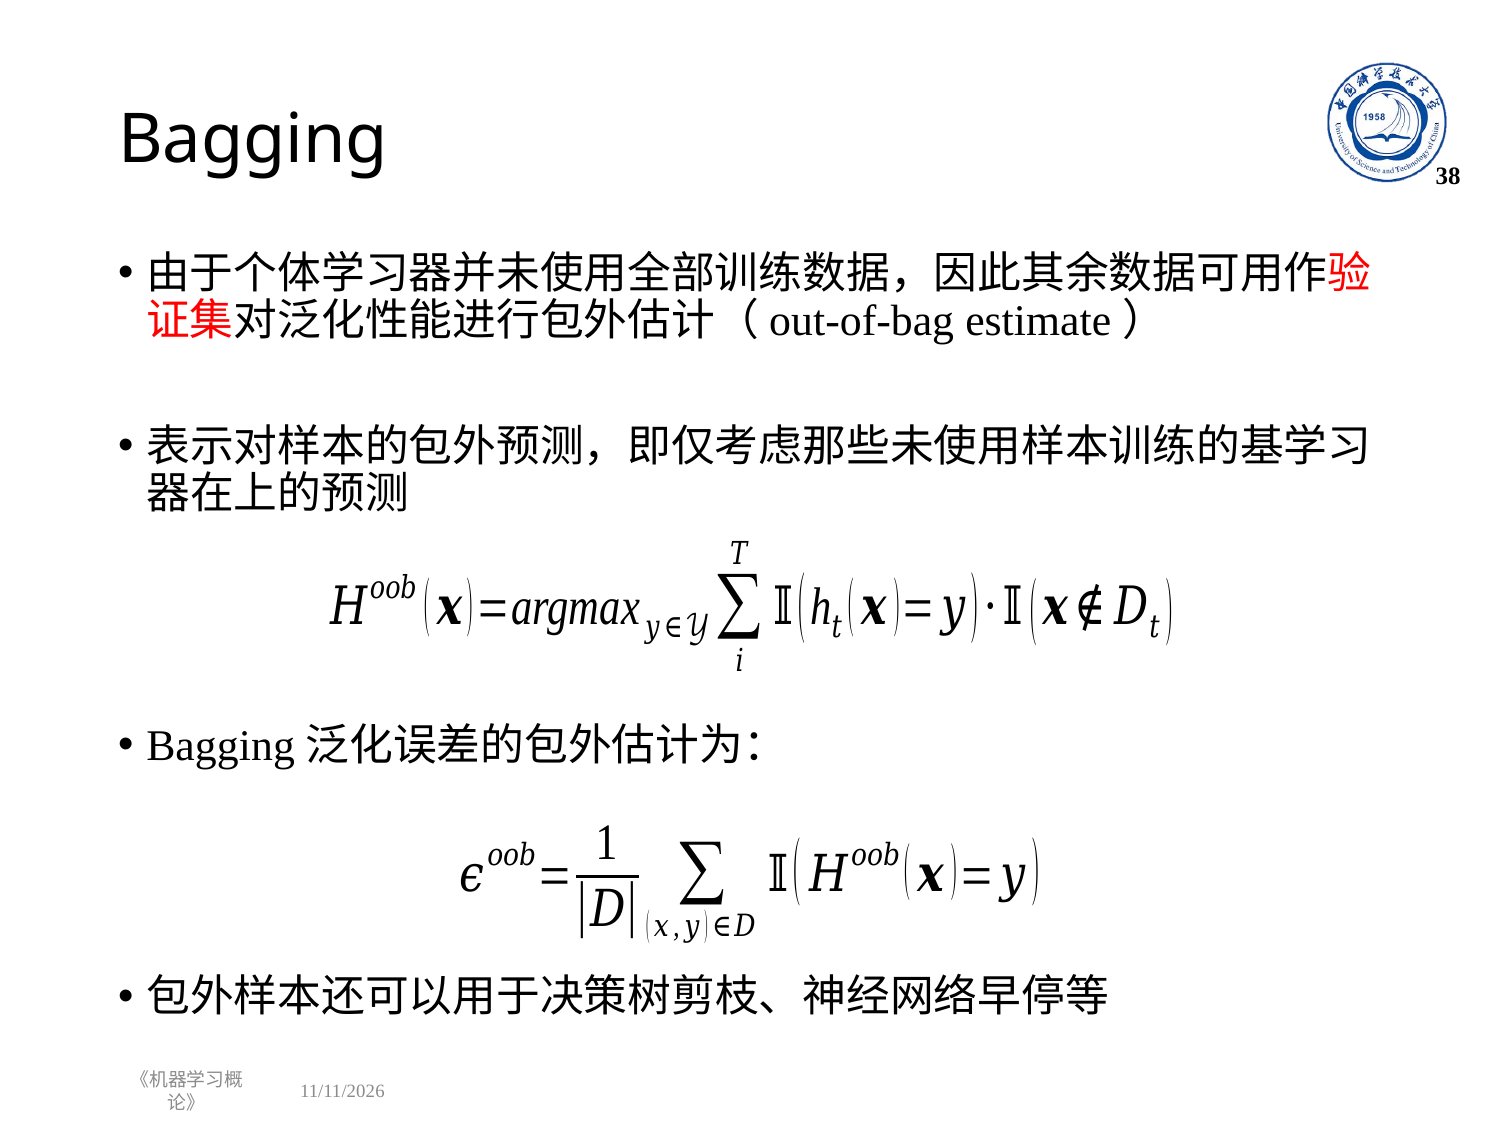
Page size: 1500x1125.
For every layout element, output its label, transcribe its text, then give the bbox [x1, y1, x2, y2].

footer 《机器学习概论》 [104, 1068, 270, 1113]
title Bagging [103, 59, 1397, 221]
slide_number 38 [1372, 144, 1476, 205]
picture [1397, 59, 1450, 144]
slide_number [285, 1068, 422, 1113]
